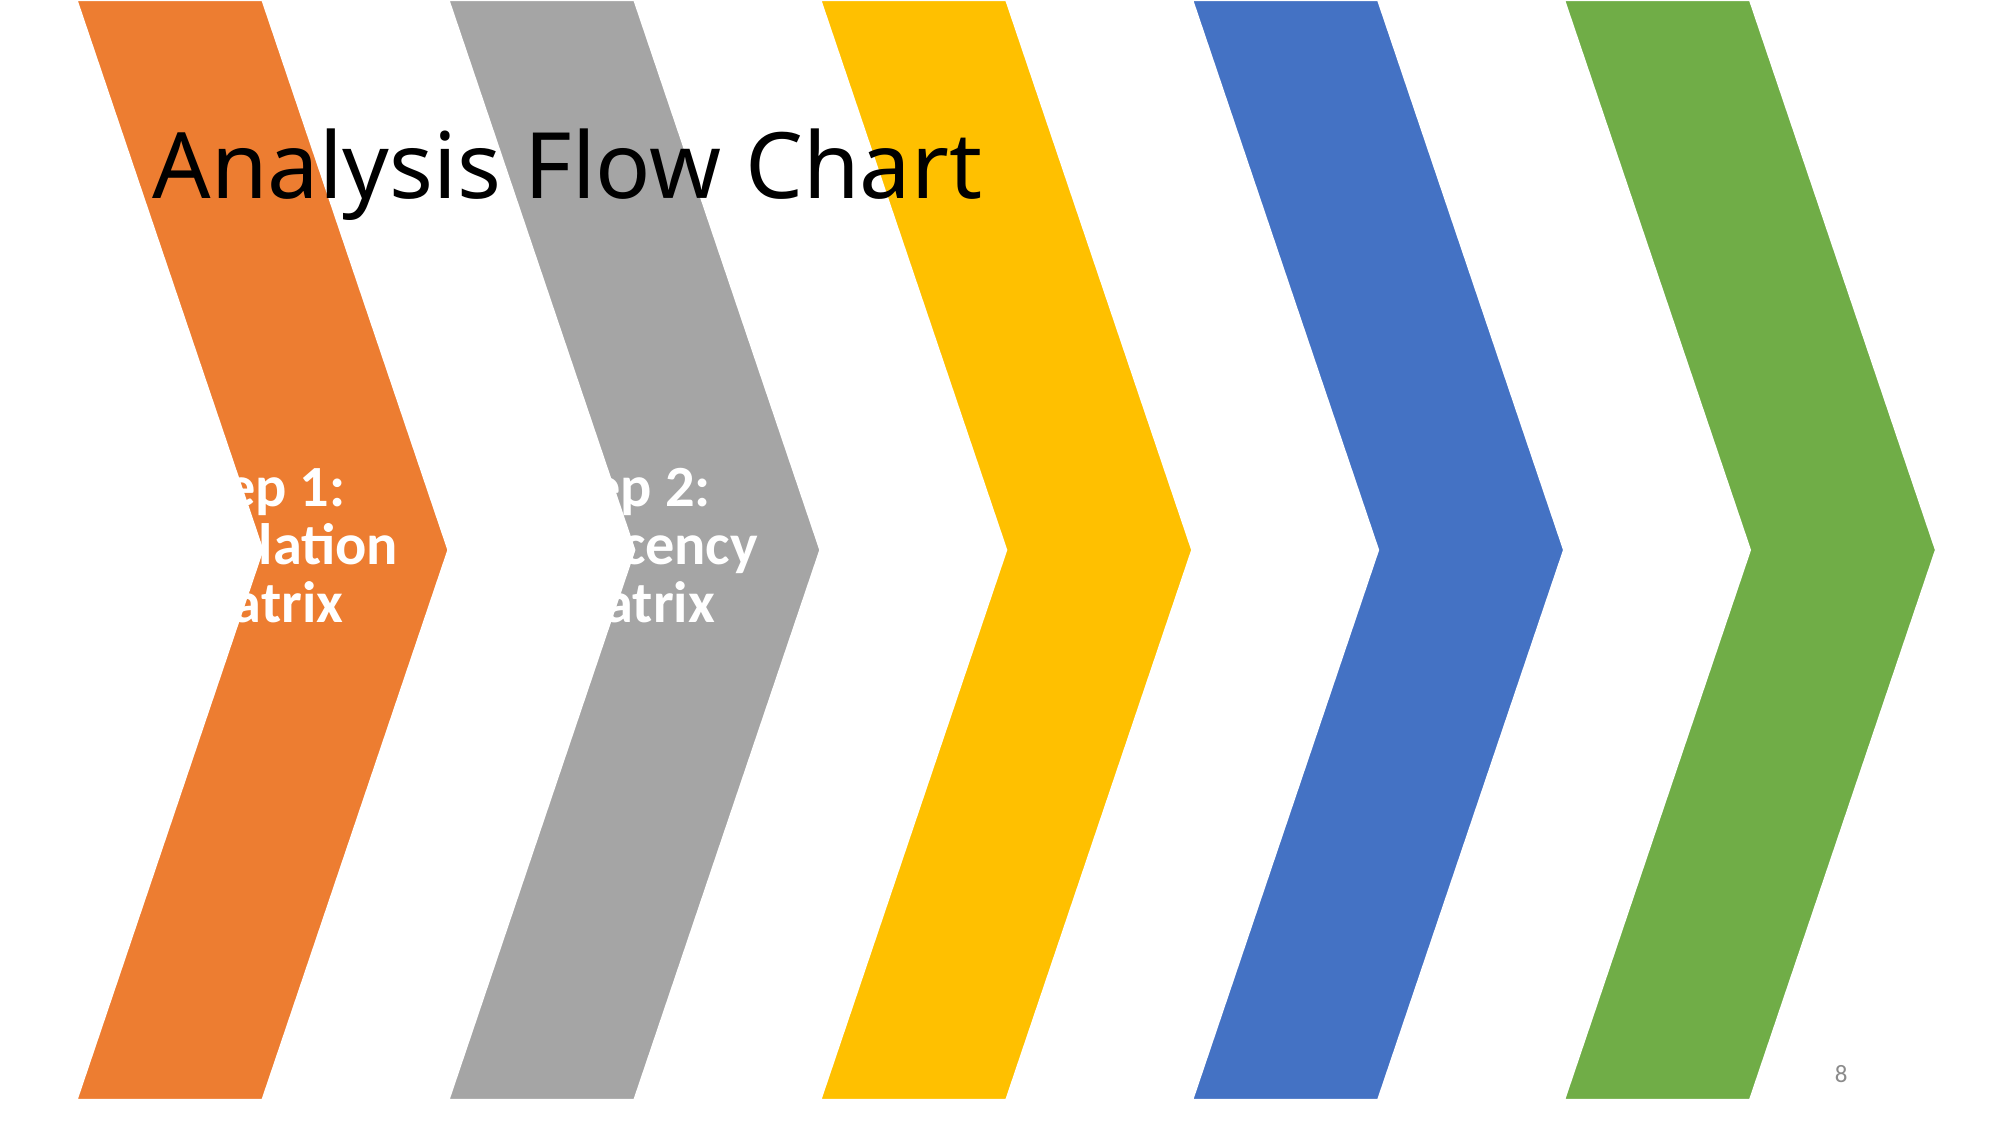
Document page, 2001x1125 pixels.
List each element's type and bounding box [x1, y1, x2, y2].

text_box [76, 0, 1936, 1100]
